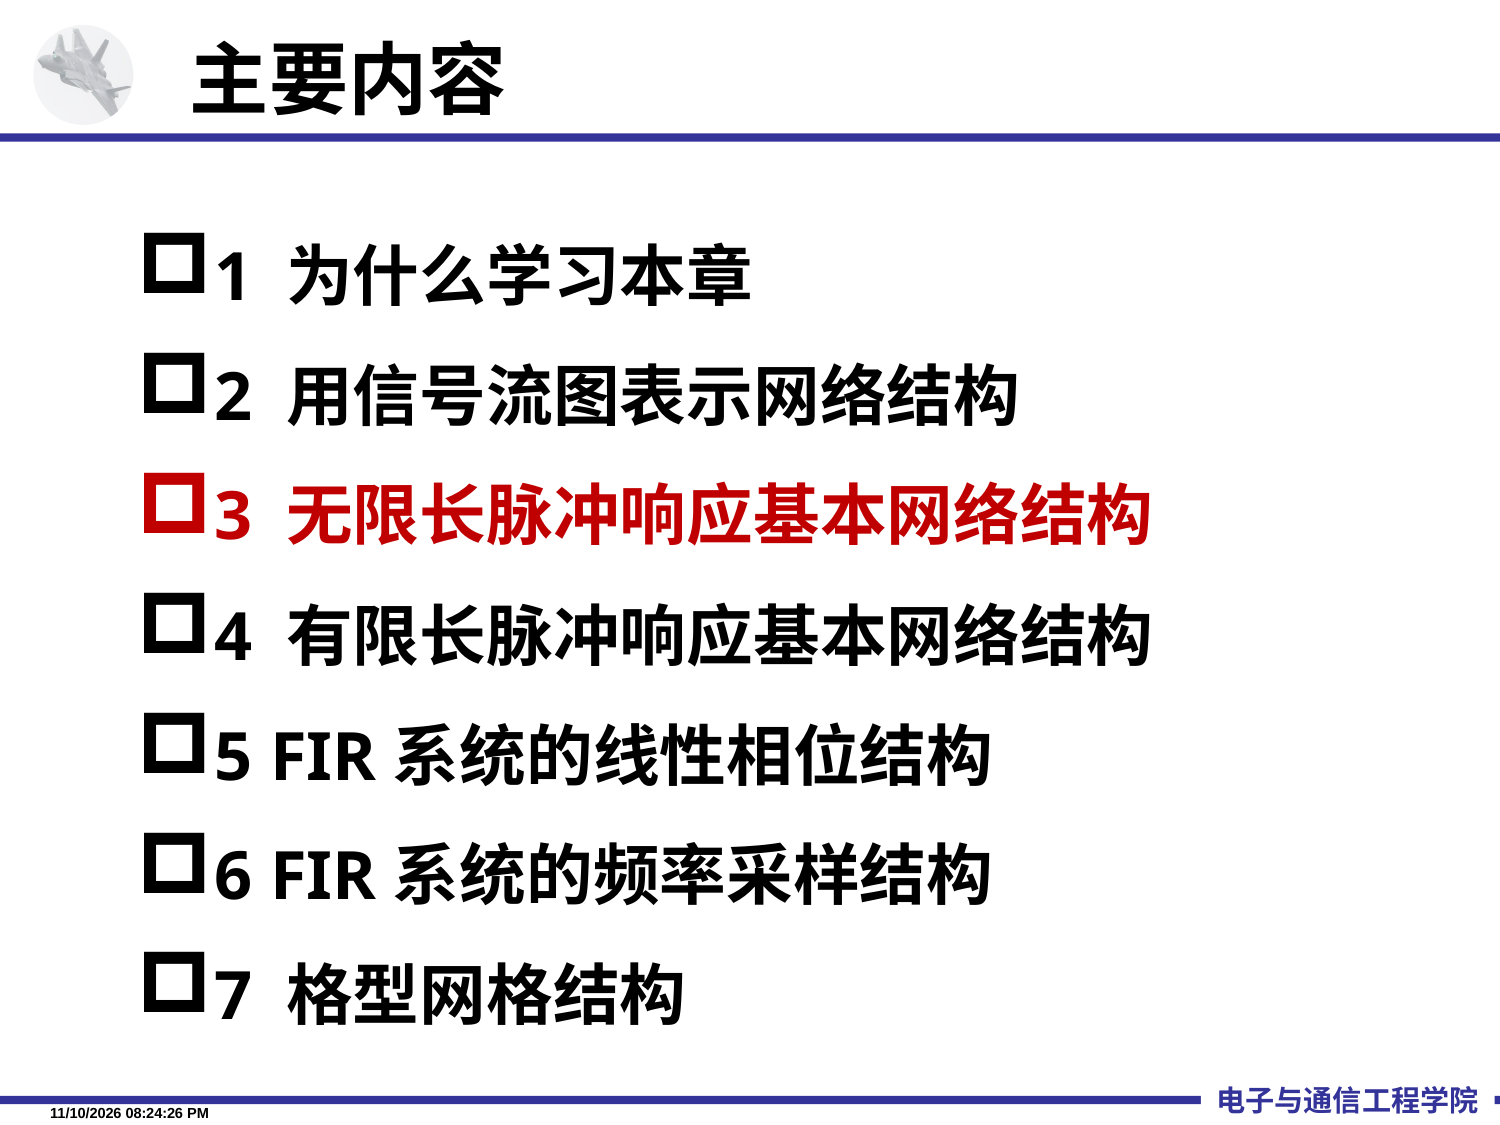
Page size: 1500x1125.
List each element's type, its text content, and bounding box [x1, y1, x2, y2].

text_box 基本构成单元 [33, 24, 134, 125]
list 1 为什么学习本章 2 用信号流图表示网络结构 3 无限长脉冲响应基本网络结构 4 有限长脉冲响应基本网络结构 5 FIR系统的线性相位结构 6 FIR系统的频率采样结构 7 格型网格结构 [122, 185, 1275, 988]
title 主要内容 [174, 12, 819, 141]
